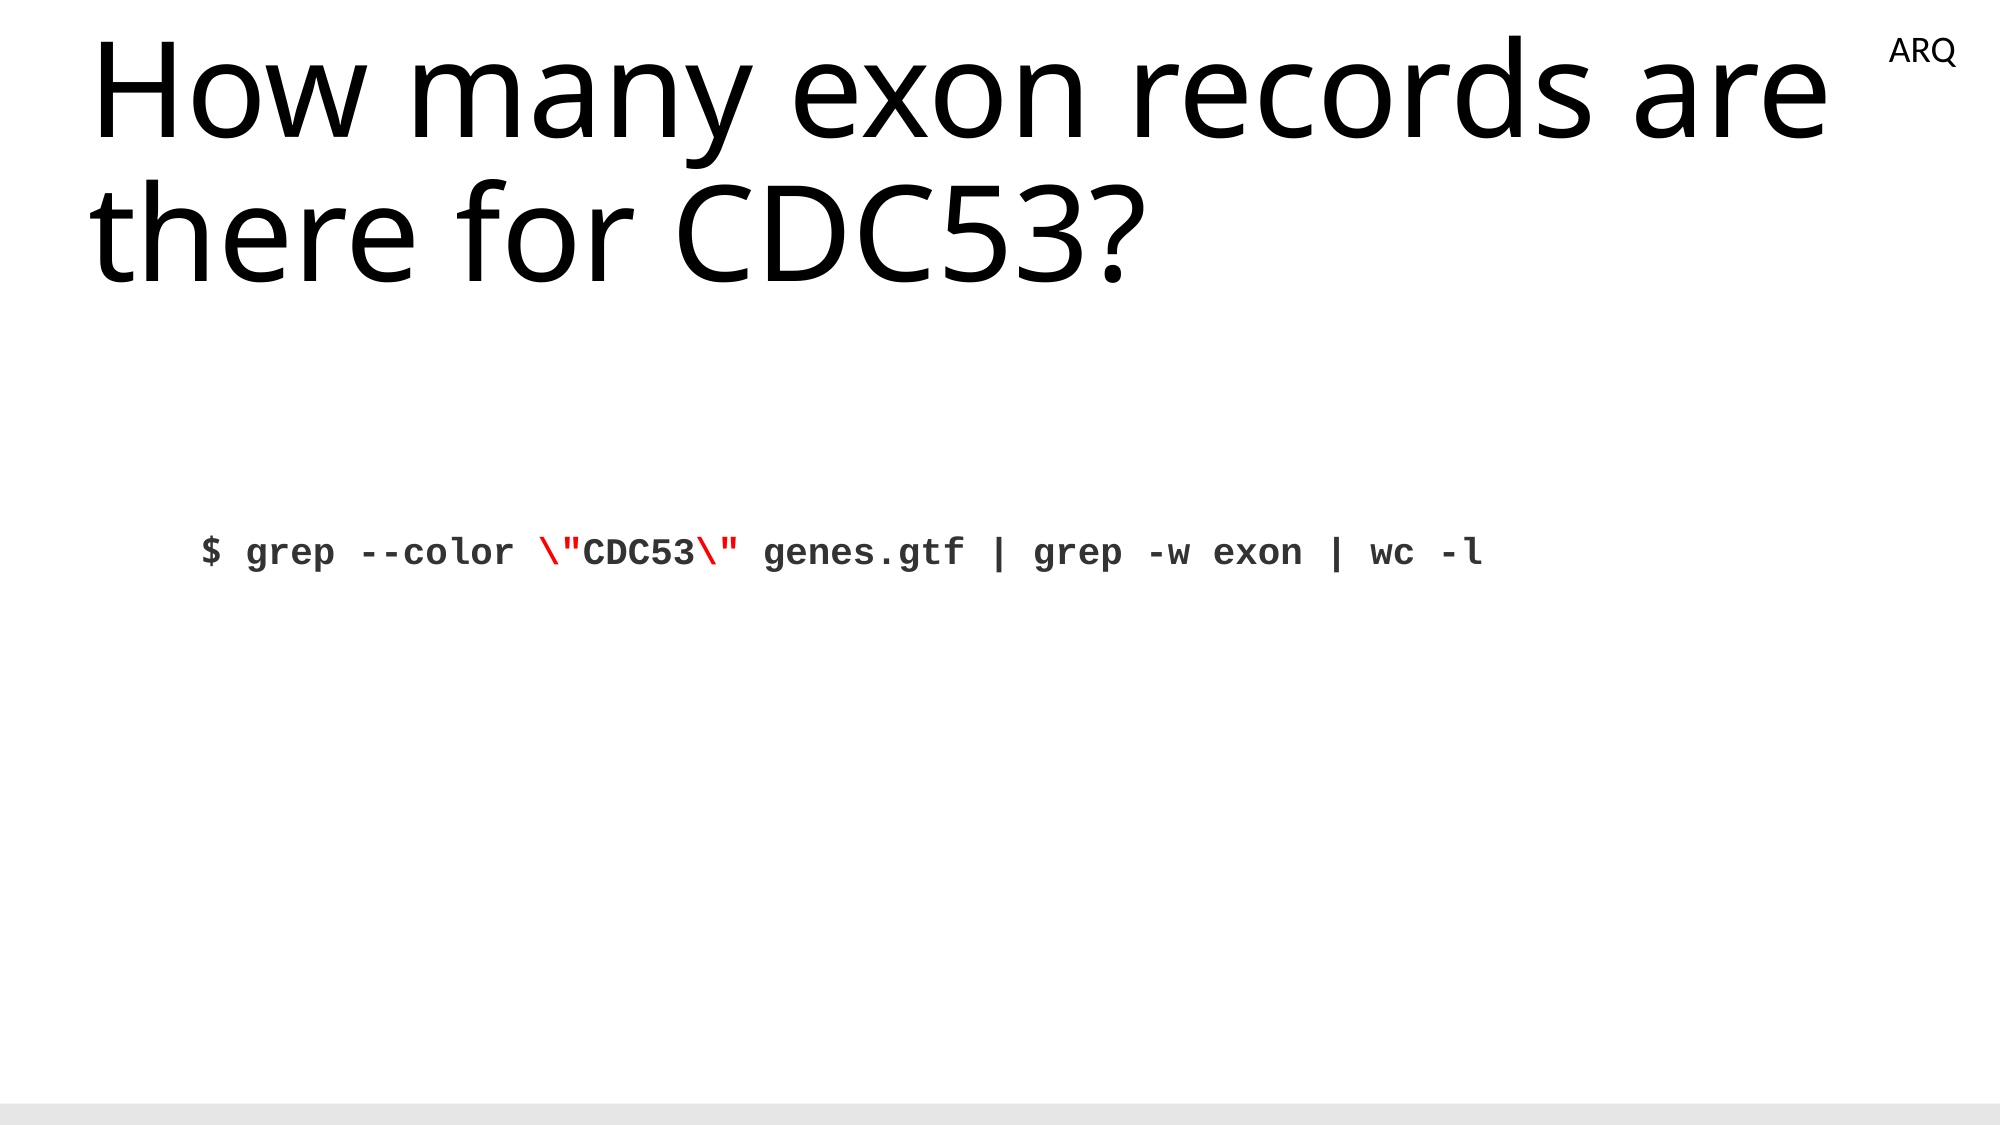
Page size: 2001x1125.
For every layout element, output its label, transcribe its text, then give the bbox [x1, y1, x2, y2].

text_box ARQ [1874, 17, 1987, 78]
title How many exon records are there for CDC53? [68, 102, 1932, 285]
text_box $ grep --color \"CDC53\" genes.gtf | grep -w exon | wc -l [180, 477, 1704, 621]
